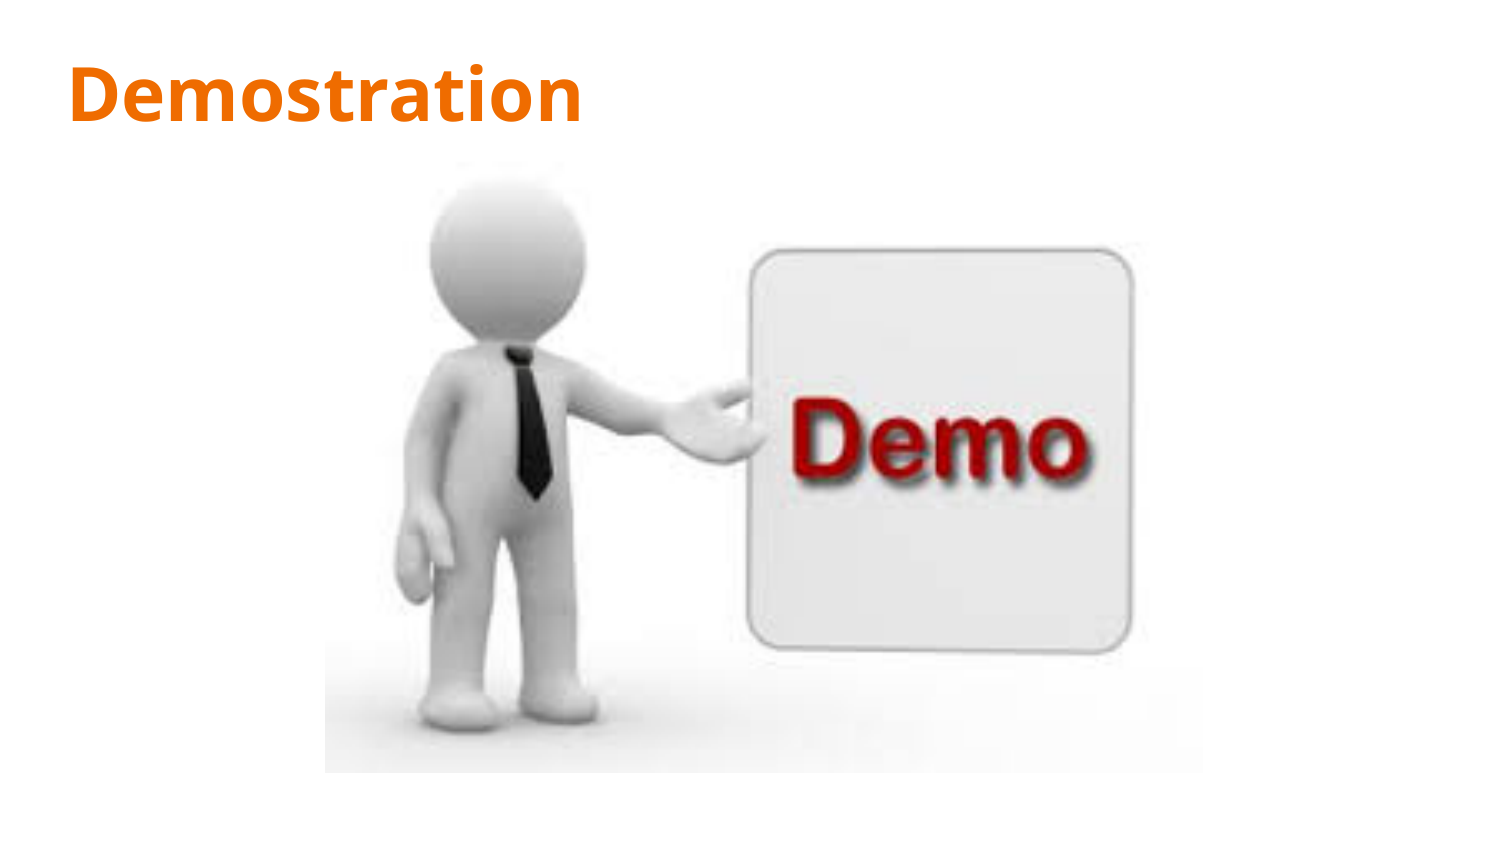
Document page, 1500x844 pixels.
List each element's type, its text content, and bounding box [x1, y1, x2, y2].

picture [324, 137, 1203, 773]
title Demostration [51, 31, 1449, 148]
